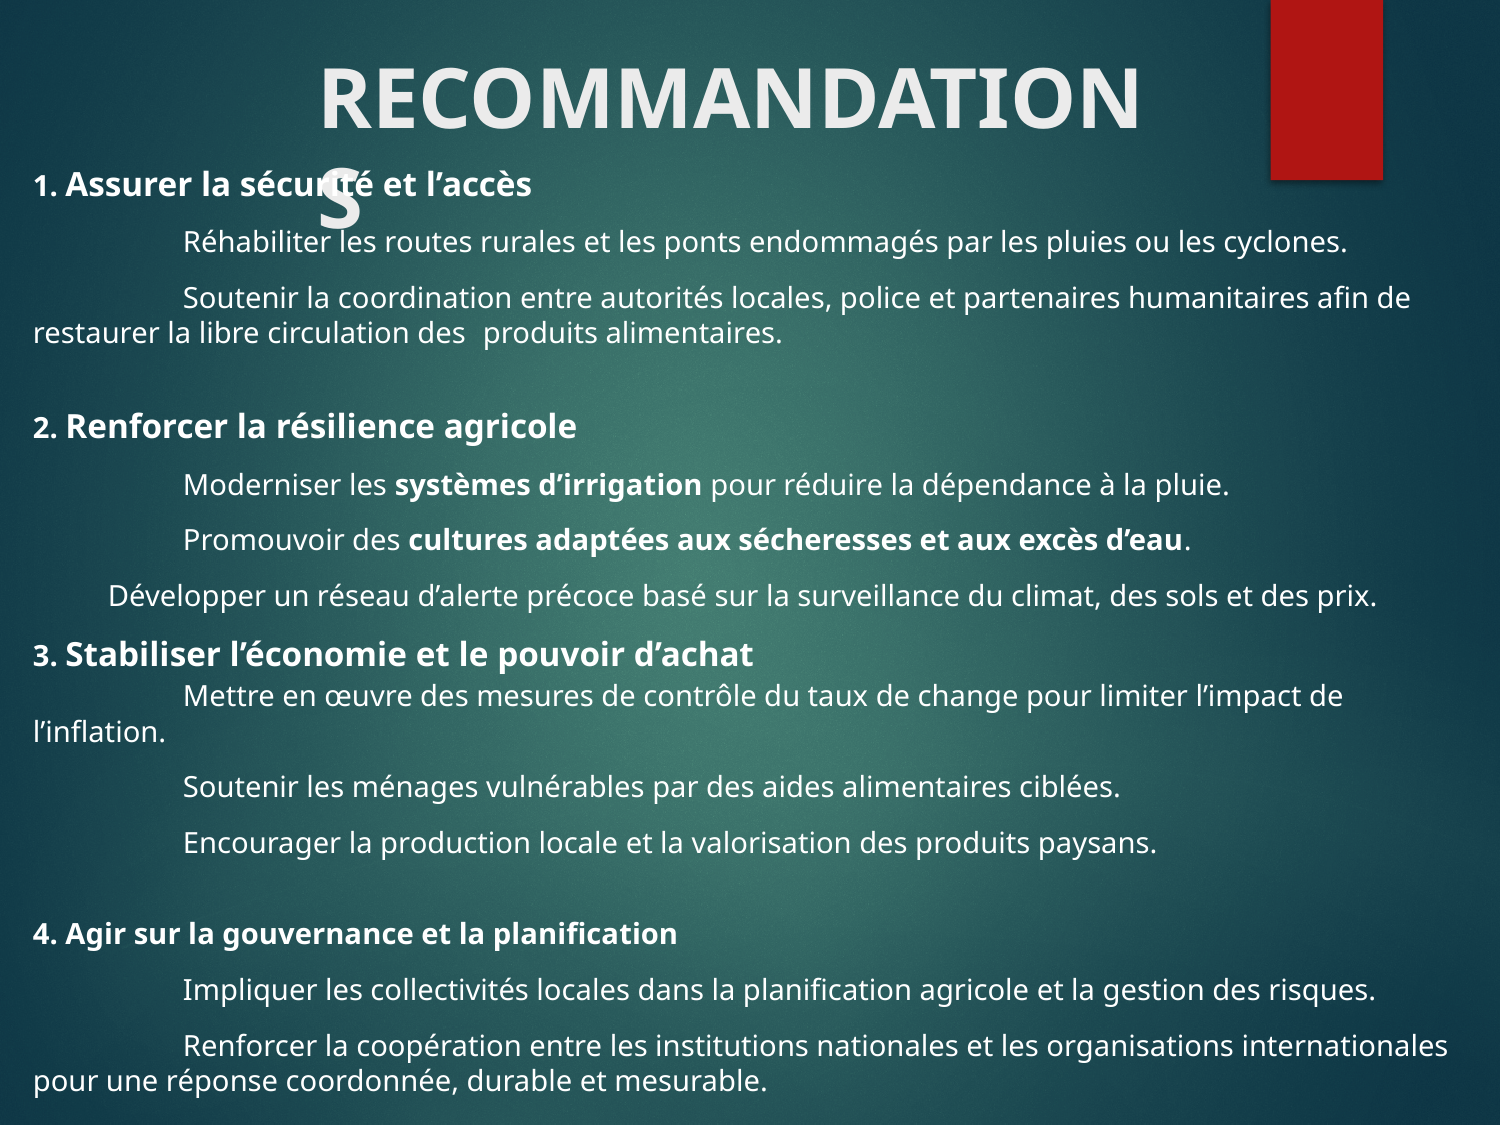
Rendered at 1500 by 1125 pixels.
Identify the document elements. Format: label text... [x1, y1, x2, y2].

list 1. Assurer la sécurité et l’accès Réhabiliter les routes rurales et les ponts endommagés par les pluies ou les cyclones. Soutenir la coordination entre autorités locales, police et partenaires humanitaires afin de restaurer la libre circulation des produits alimentaires. 2. Renforcer la résilience agricole Moderniser les systèmes d’irrigation pour réduire la dépendance à la pluie. Promouvoir des cultures adaptées aux sécheresses et aux excès d’eau. Développer un réseau d’alerte précoce basé sur la surveillance du climat, des sols et des prix. 3. Stabiliser l’économie et le pouvoir d’achat Mettre en œuvre des mesures de contrôle du taux de change pour limiter l’impact de l’inflation. Soutenir les ménages vulnérables par des aides alimentaires ciblées. Encourager la production locale et la valorisation des produits paysans. 4. Agir sur la gouvernance et la planification Impliquer les collectivités locales dans la planification agricole et la gestion des risques. Renforcer la coopération entre les institutions nationales et les organisations internationales pour une réponse coordonnée, durable et mesurable. [17, 155, 1482, 1118]
title RECOMMANDATIONS [302, 38, 1198, 155]
